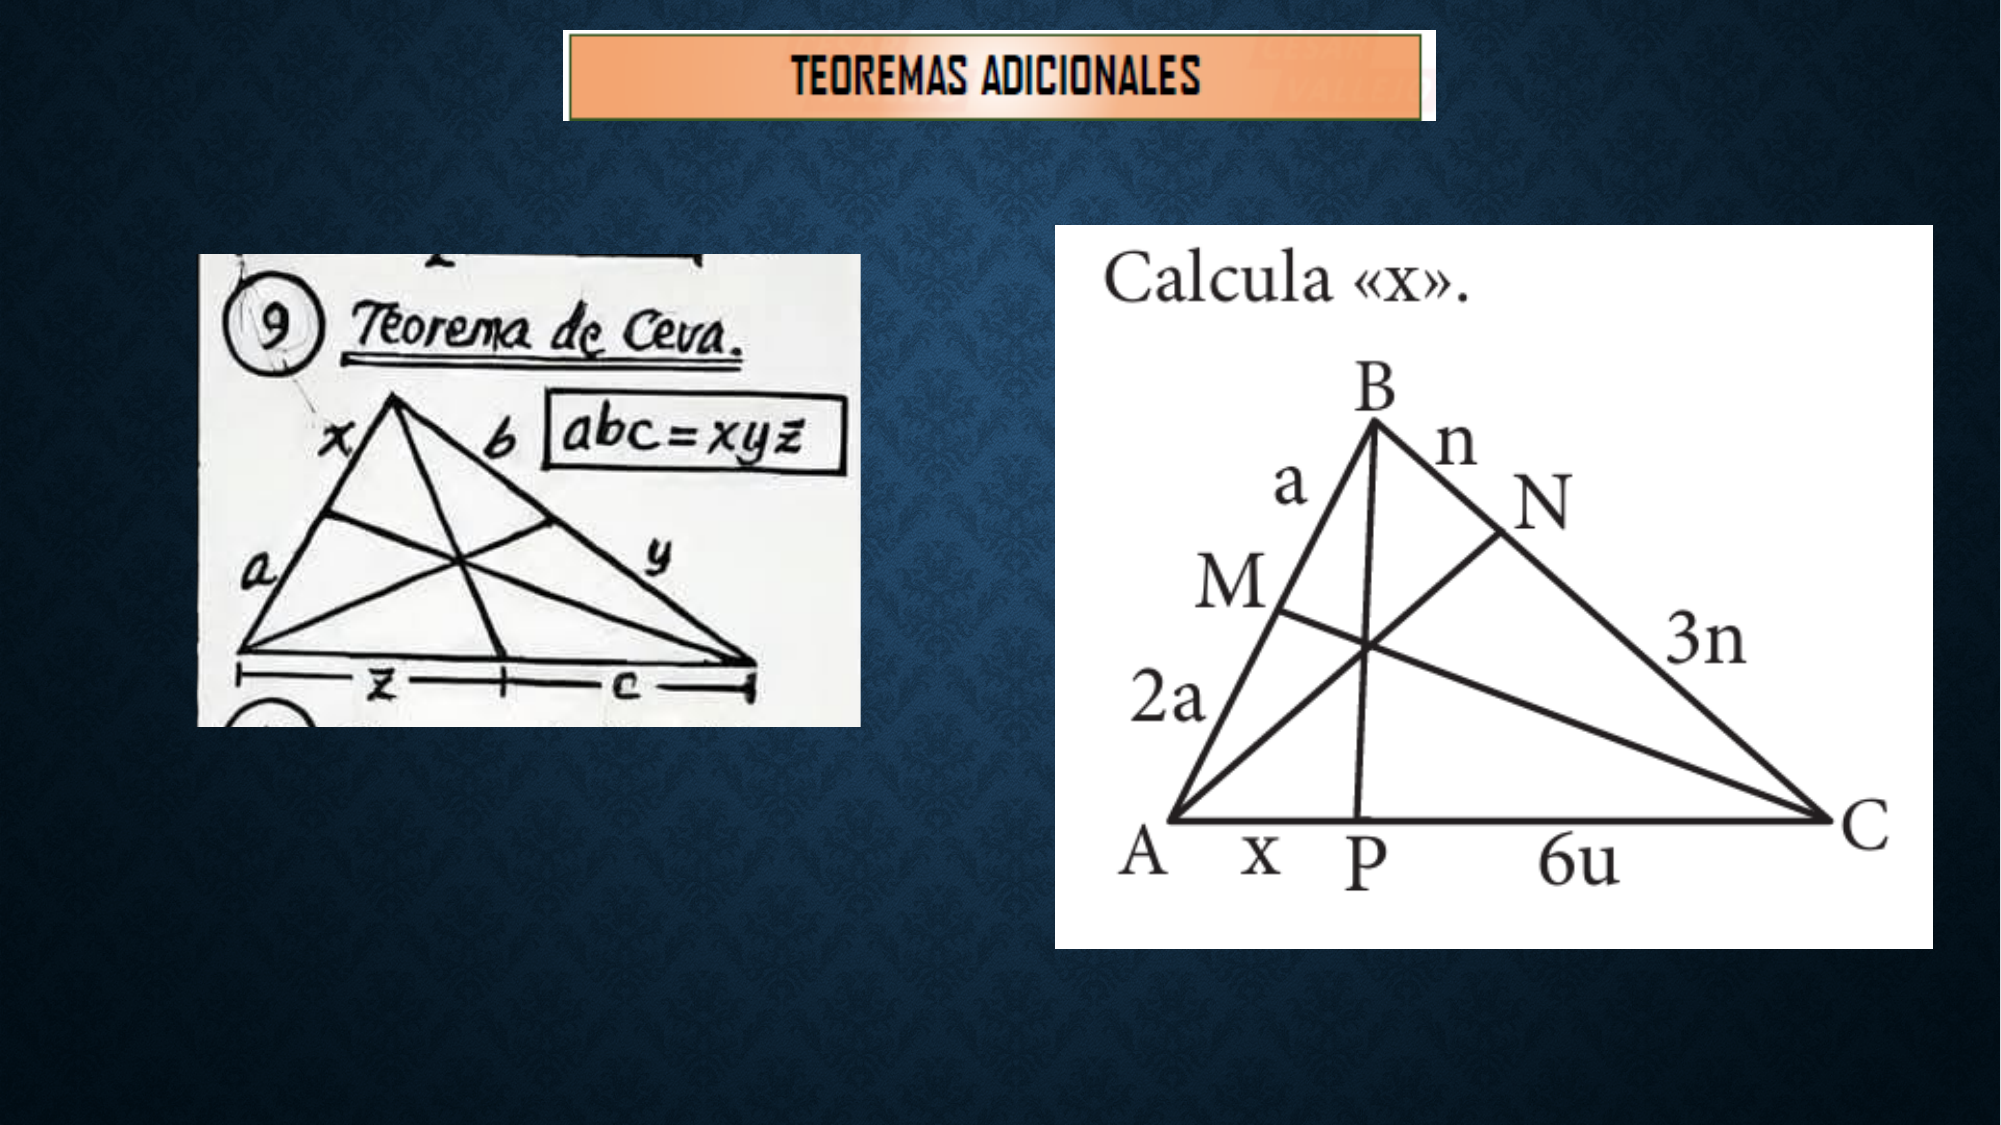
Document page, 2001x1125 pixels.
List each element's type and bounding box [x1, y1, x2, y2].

picture [196, 254, 862, 727]
picture [563, 30, 1437, 121]
picture [1055, 224, 1934, 950]
